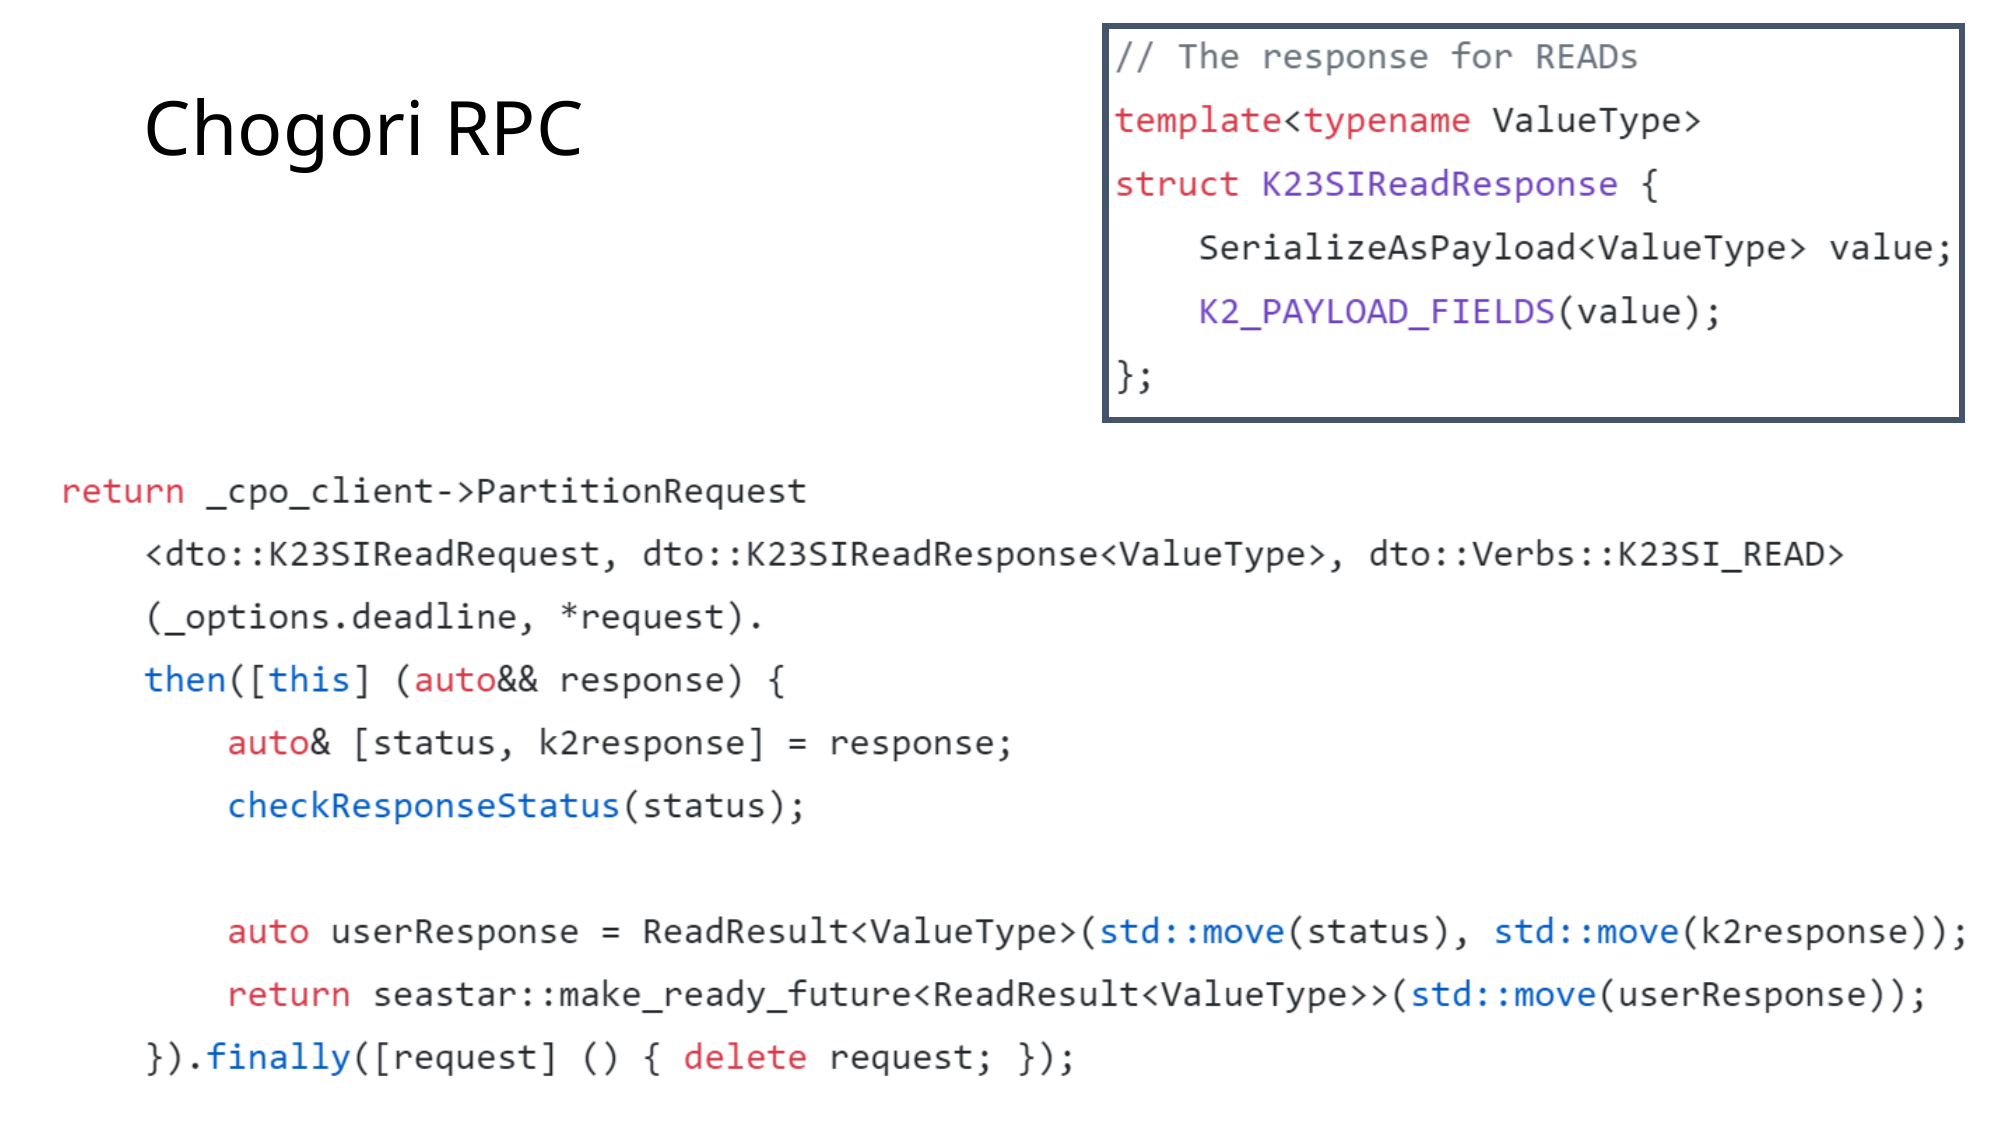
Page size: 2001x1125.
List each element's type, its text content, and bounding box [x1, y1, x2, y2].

picture [1085, 26, 1964, 432]
picture [0, 453, 1976, 1125]
title Chogori RPC [135, 59, 1085, 203]
